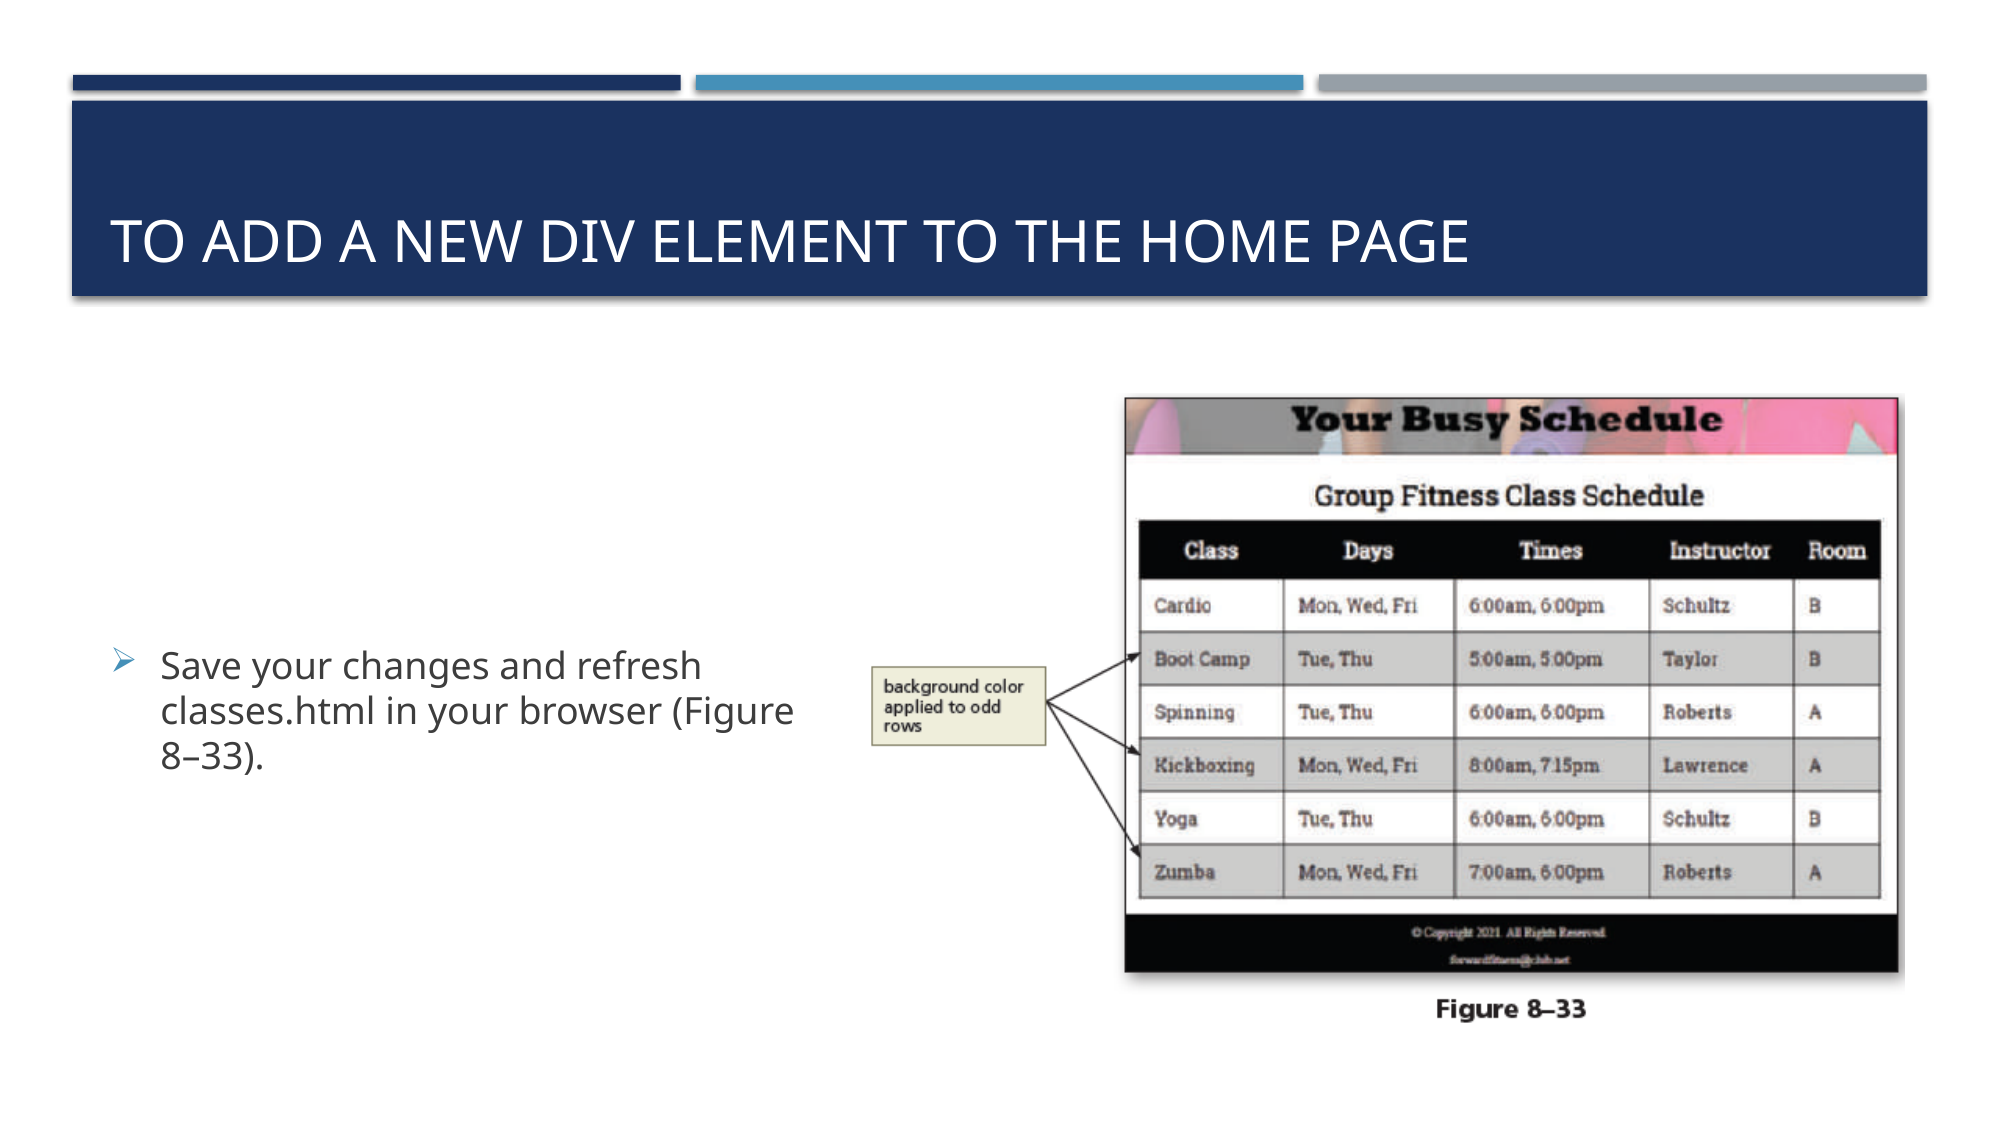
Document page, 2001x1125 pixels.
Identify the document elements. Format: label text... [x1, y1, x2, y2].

picture [869, 392, 1906, 1027]
title To Add a New div Element to the Home Page [95, 115, 1905, 282]
list Save your changes and refresh classes.html in your browser (Figure 8–33). [95, 329, 838, 1090]
